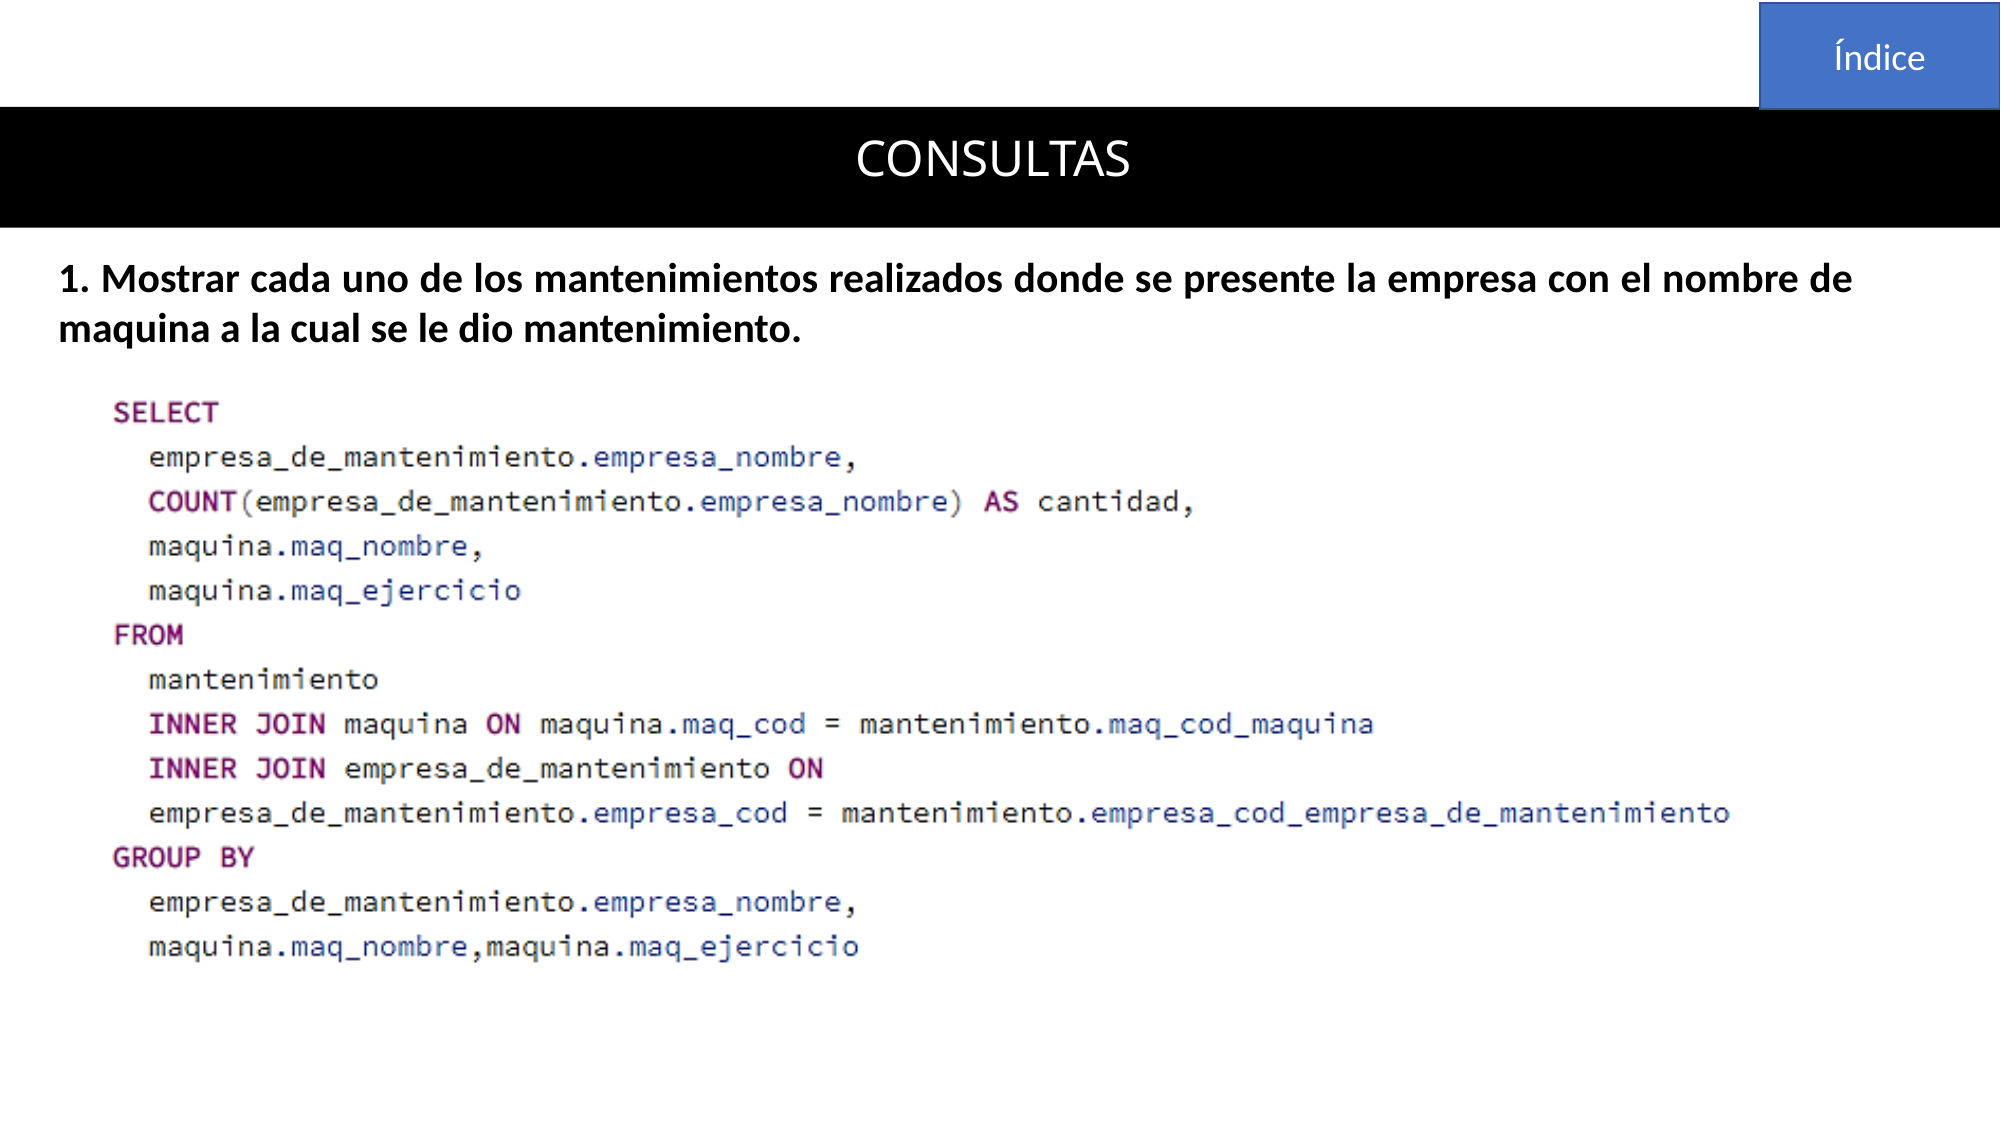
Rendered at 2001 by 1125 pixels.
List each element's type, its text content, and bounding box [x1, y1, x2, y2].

text_box [0, 106, 2000, 229]
title CONSULTAS [80, 73, 1920, 196]
text_box 1. Mostrar cada uno de los mantenimientos realizados donde se presente la empresa con el nombre de maquina a la cual se le dio mantenimiento. [43, 243, 1880, 359]
picture [111, 395, 1768, 967]
text_box Índice [1759, 2, 2000, 110]
